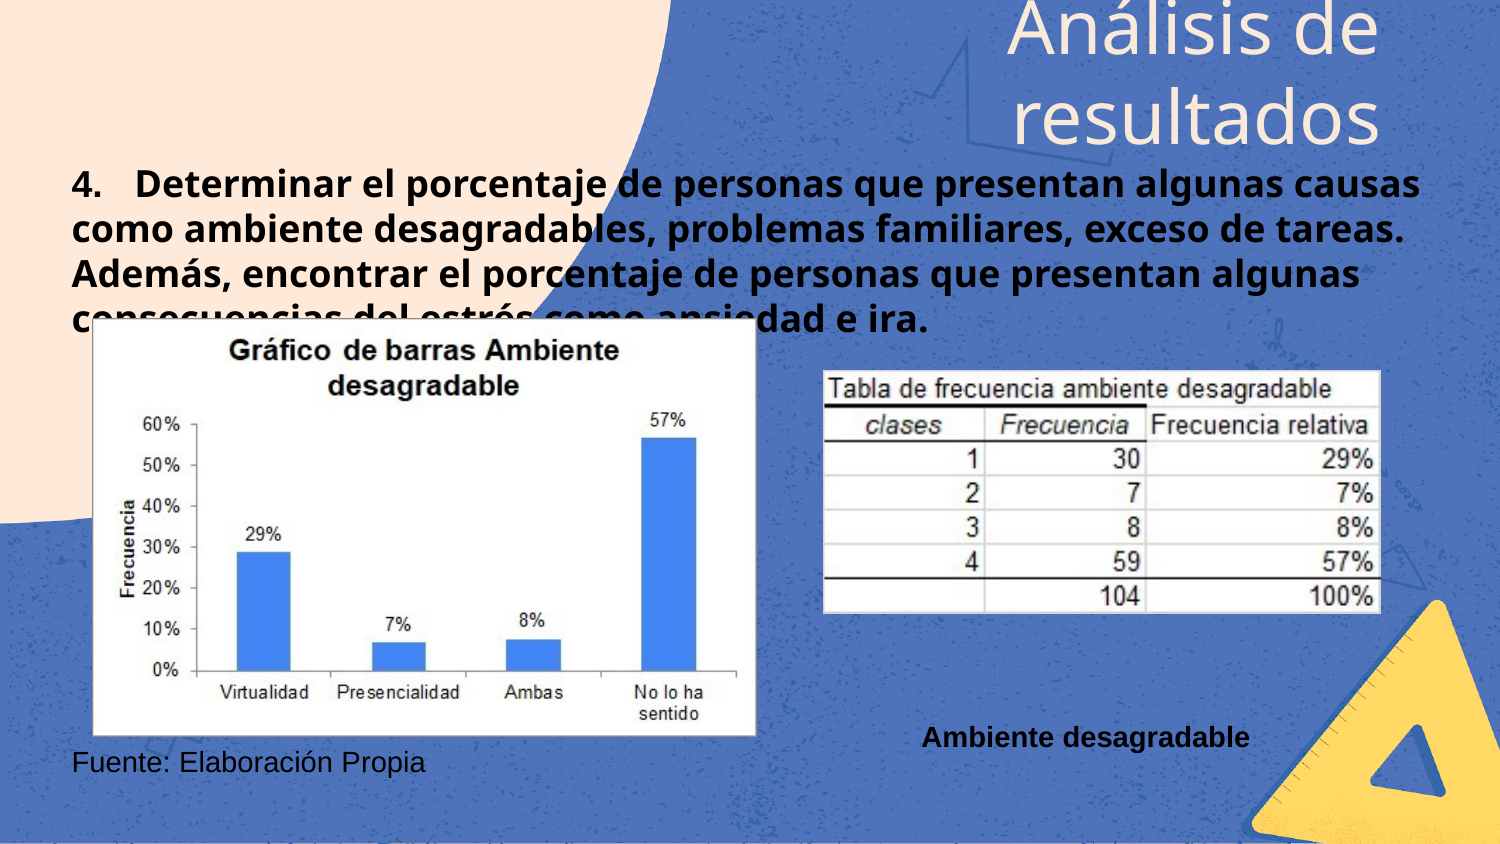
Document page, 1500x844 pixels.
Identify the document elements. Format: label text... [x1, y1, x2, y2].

text_box Fuente: Elaboración Propia [56, 736, 721, 787]
picture [0, 0, 1500, 844]
title Análisis de resultados [680, 16, 1397, 152]
text_box 4. Determinar el porcentaje de personas que presentan algunas causas como ambiente desagradables, problemas familiares, exceso de tareas. Además, encontrar el porcentaje de personas que presentan algunas consecuencias del estrés como ansiedad e ira. [56, 152, 1456, 383]
text_box Ambiente desagradable [906, 710, 1268, 761]
